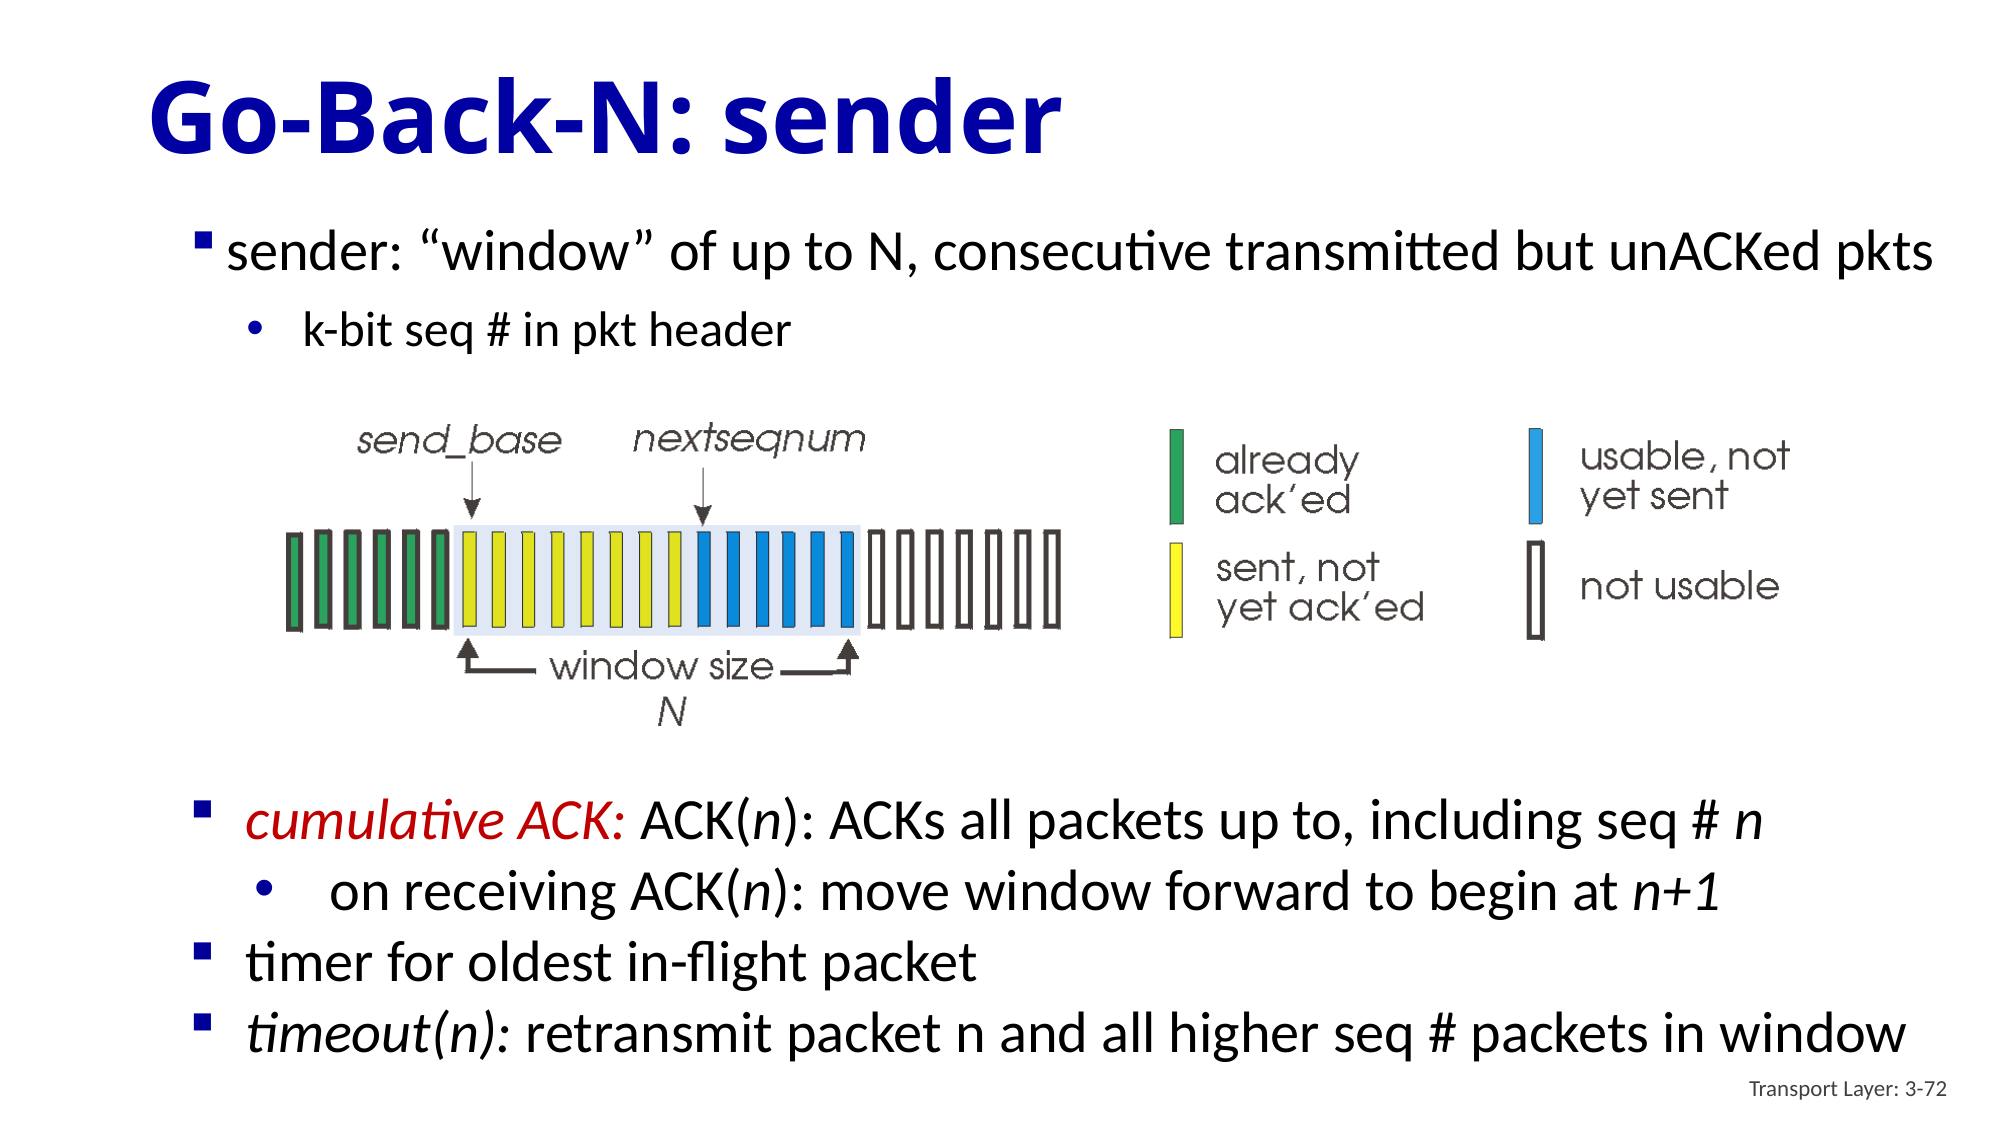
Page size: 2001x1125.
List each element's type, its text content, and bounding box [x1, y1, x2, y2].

title Go-Back-N: sender [131, 47, 1952, 195]
text_box cumulative ACK: ACK(n): ACKs all packets up to, including seq # n on receiving ACK(n): move window forward to begin at n+1 timer for oldest in-flight packet timeout(n): retransmit packet n and all higher seq # packets in window [173, 784, 2000, 1111]
slide_number Transport Layer: 3-72 [1512, 1056, 1963, 1117]
text_box sender: “window” of up to N, consecutive transmitted but unACKed pkts k-bit seq # in pkt header [153, 212, 1972, 442]
picture [286, 422, 1790, 726]
